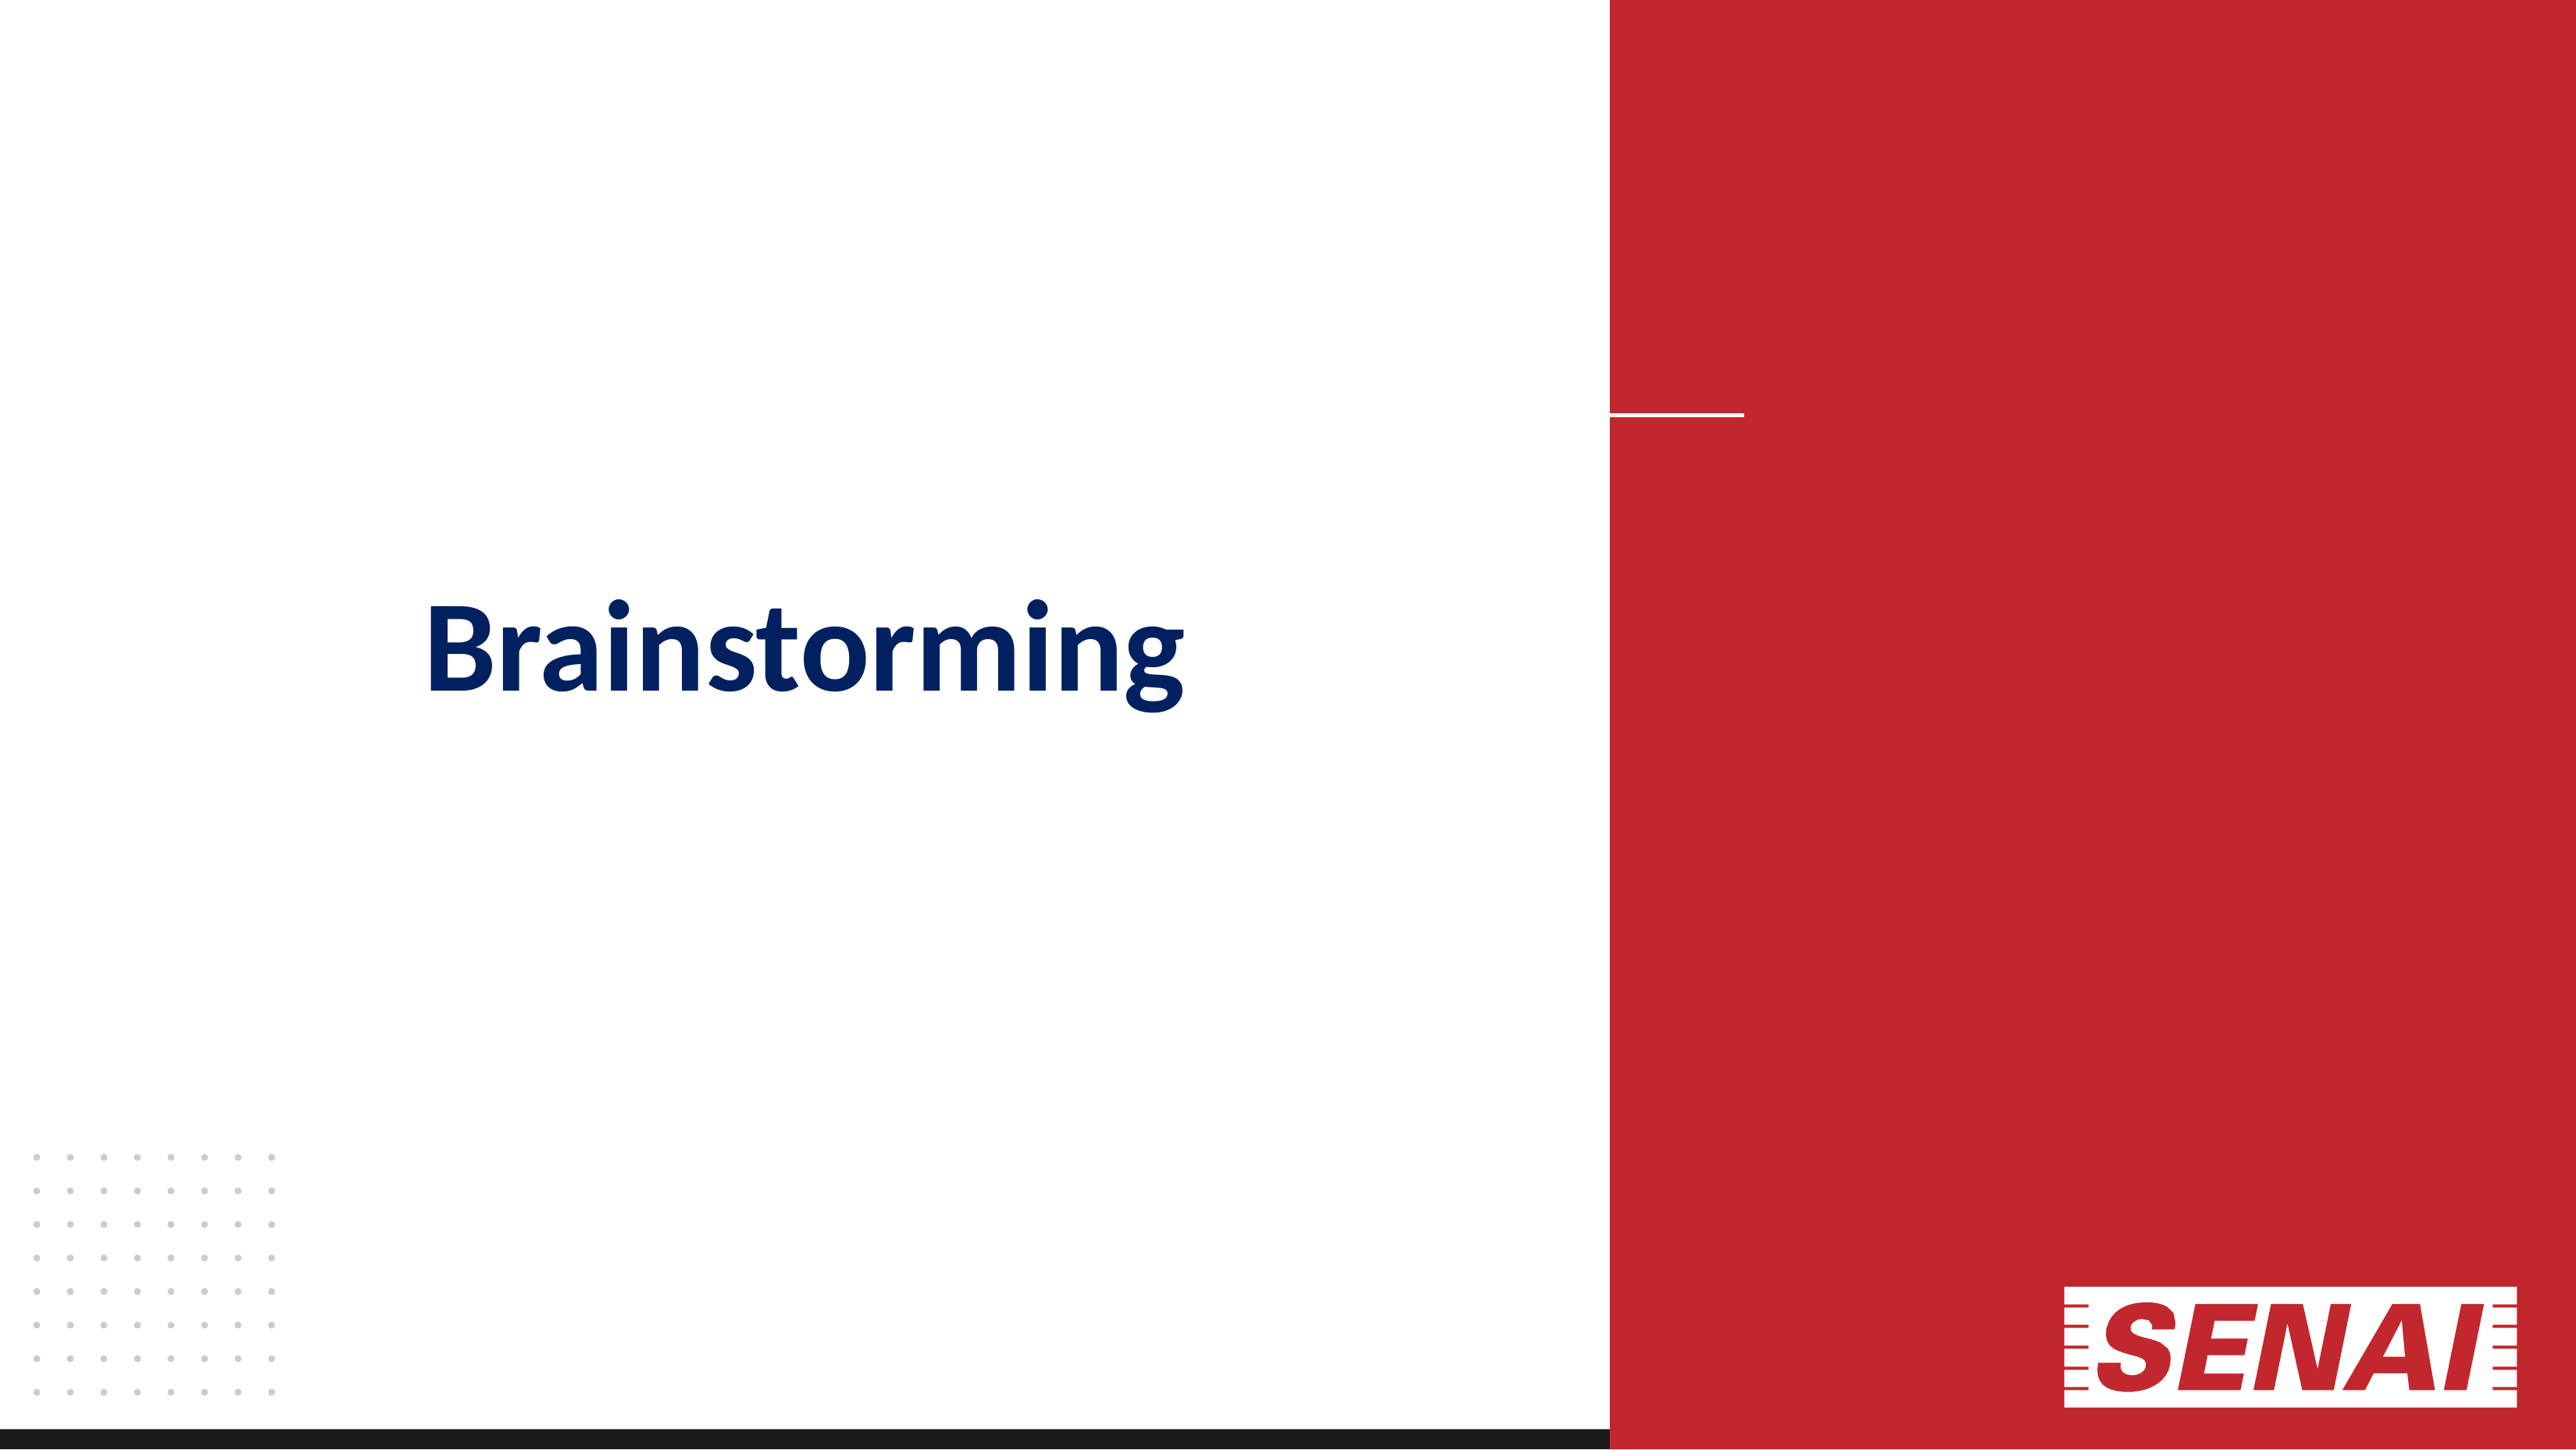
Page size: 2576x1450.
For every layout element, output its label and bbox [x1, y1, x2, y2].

text_box [0, 0, 2576, 1450]
